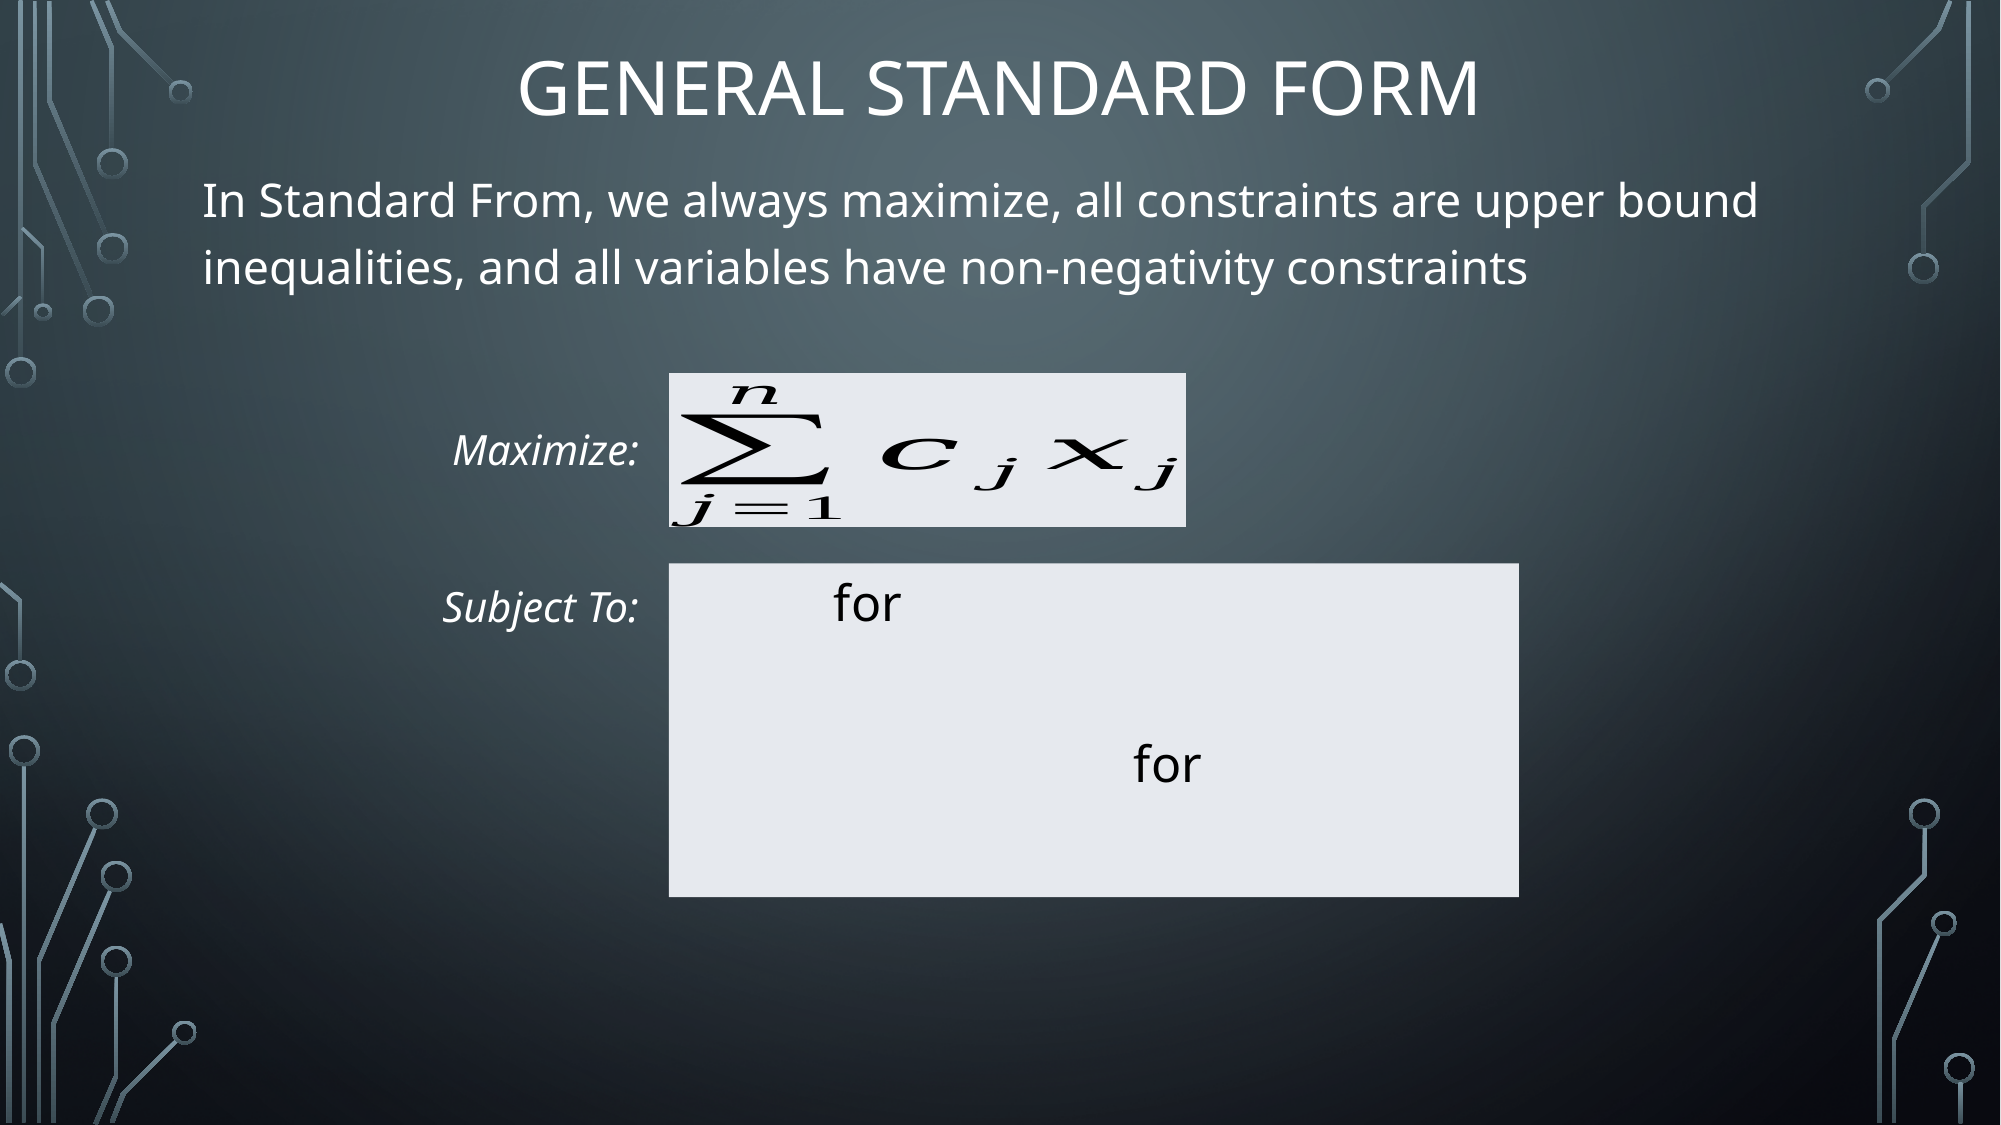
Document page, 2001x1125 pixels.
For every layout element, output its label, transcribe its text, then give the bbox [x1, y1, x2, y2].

text_box Maximize: [374, 405, 654, 496]
list In Standard From, we always maximize, all constraints are upper bound inequalities, and all variables have non-negativity constraints [187, 152, 1855, 302]
title General Standard Form [187, 20, 1813, 152]
text_box Subject To: [374, 563, 654, 654]
